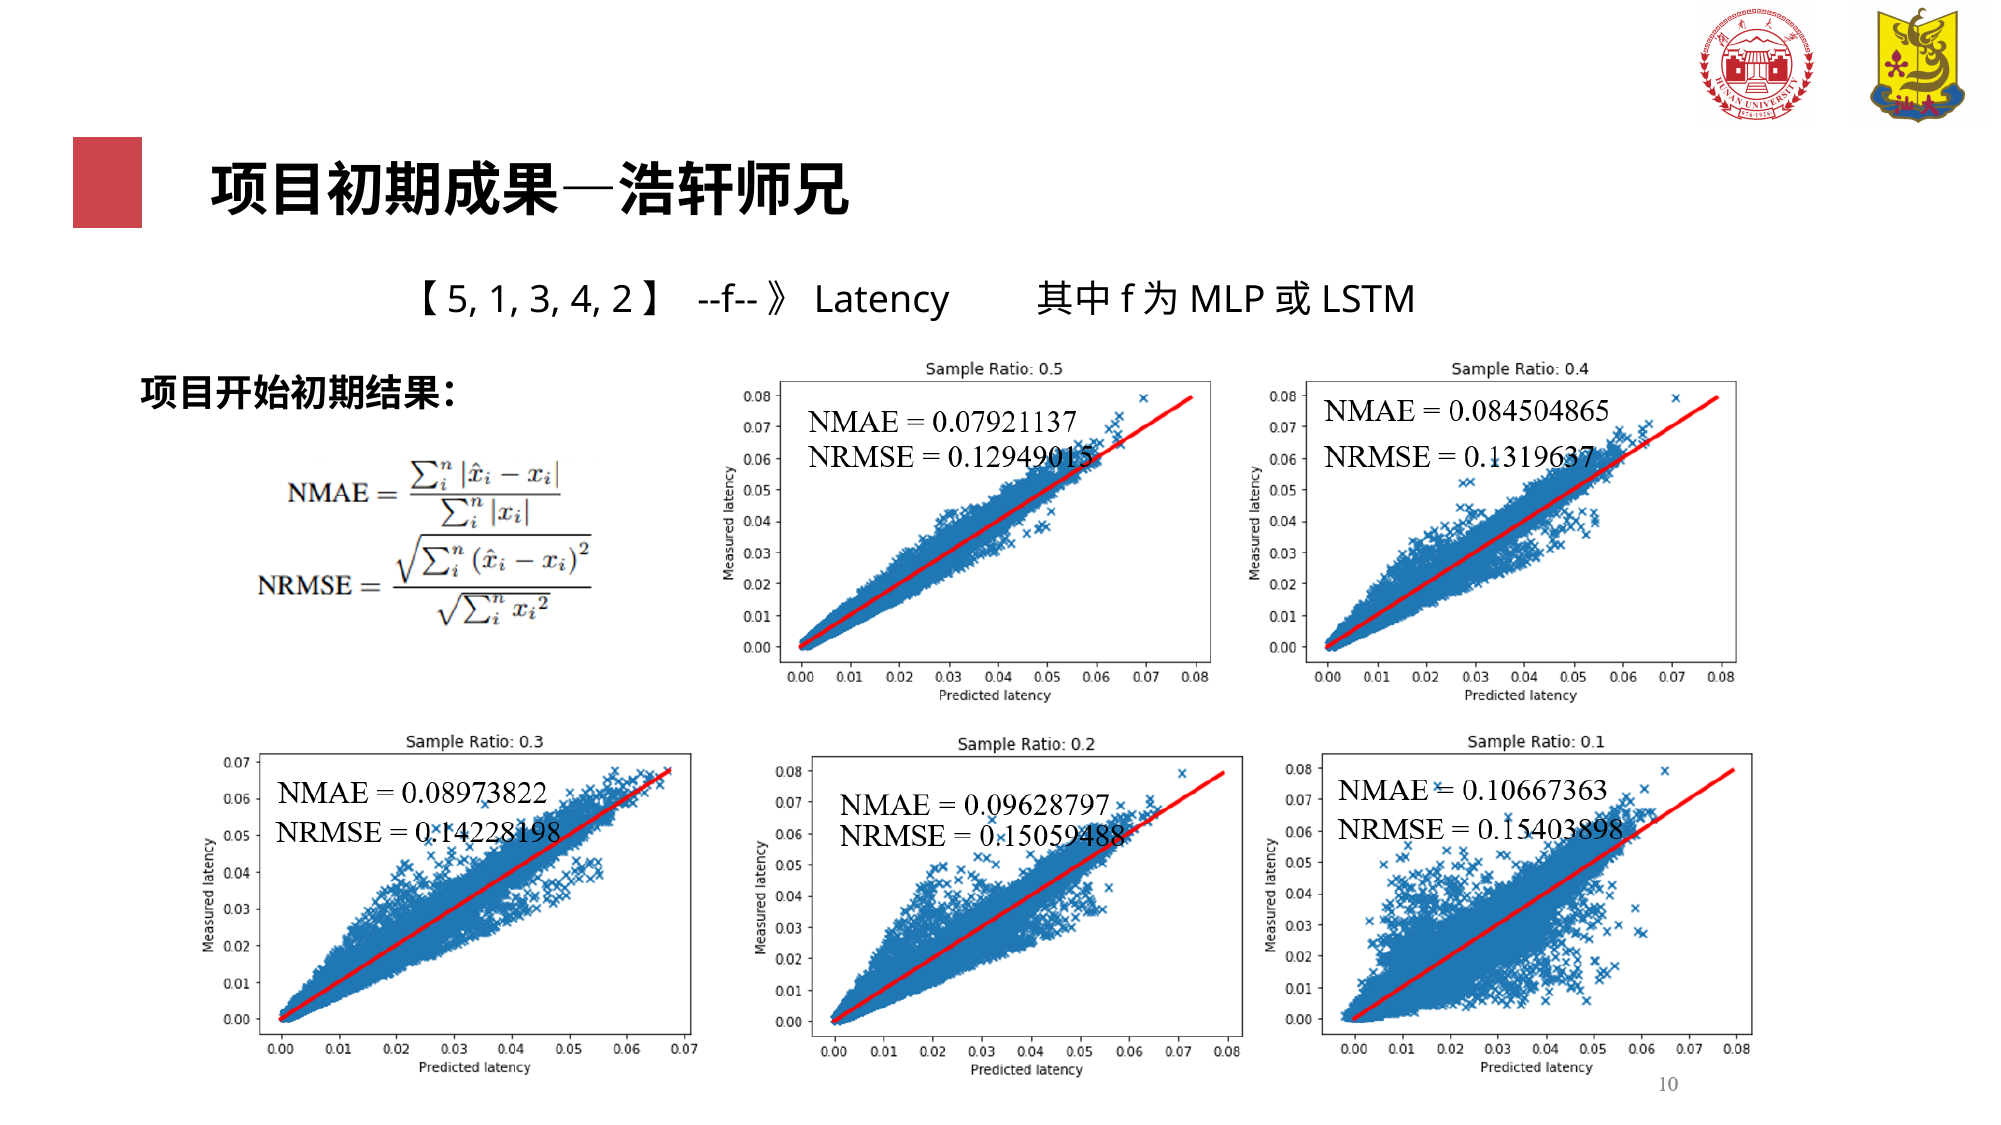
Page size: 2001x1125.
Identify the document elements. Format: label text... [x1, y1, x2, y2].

text_box 项目初期成果—浩轩师兄 [195, 144, 866, 230]
text_box 【5, 1, 3, 4, 2】 --f--》Latency 其中f为MLP或LSTM [385, 267, 1532, 327]
text_box 项目开始初期结果： [125, 361, 174, 422]
picture [1849, 4, 1988, 125]
picture [73, 137, 143, 228]
picture [174, 339, 1778, 1108]
picture [1696, 4, 1817, 125]
